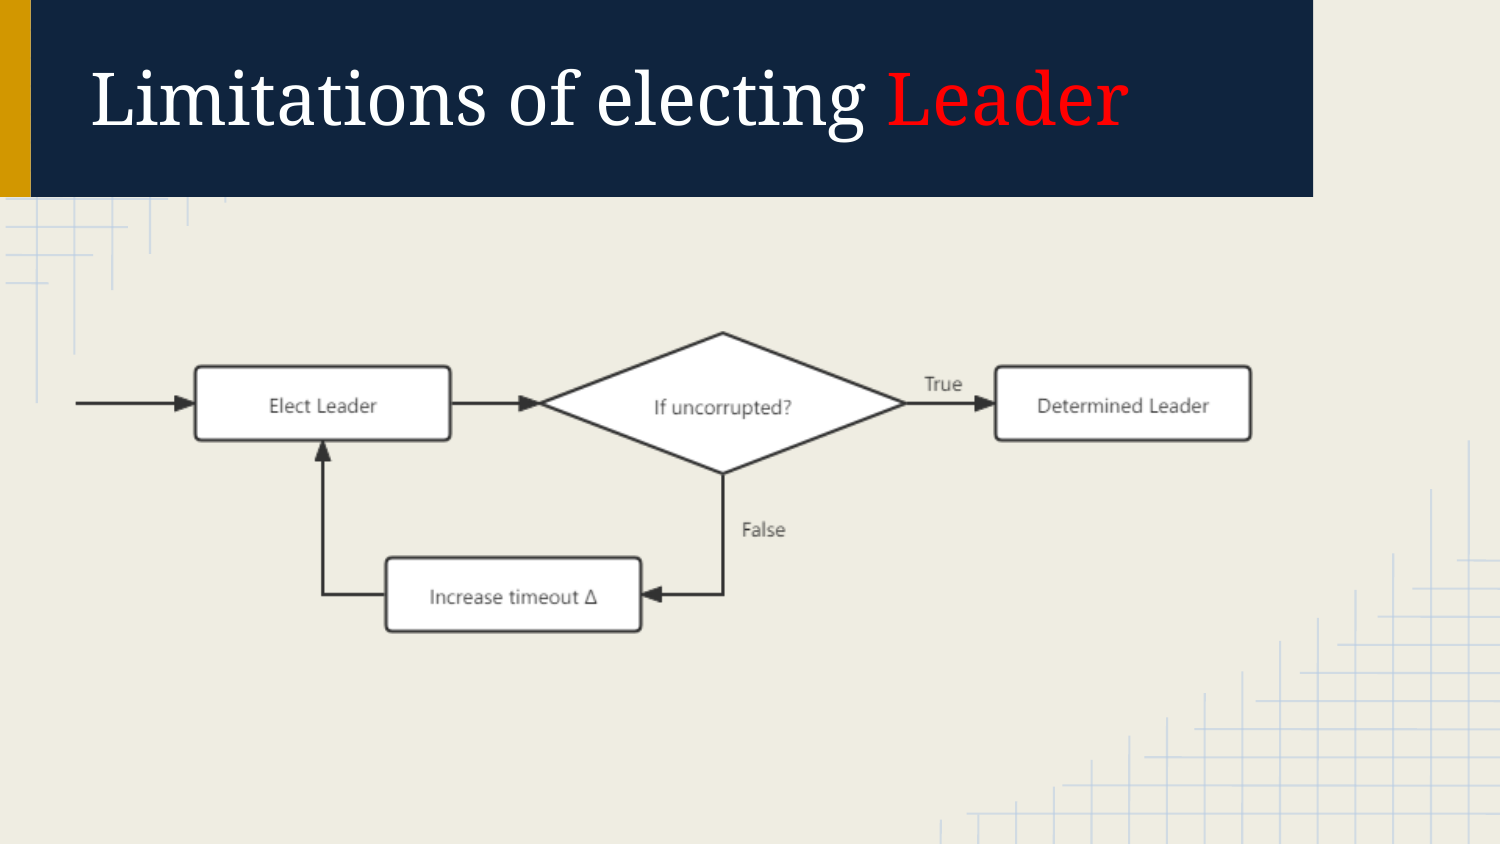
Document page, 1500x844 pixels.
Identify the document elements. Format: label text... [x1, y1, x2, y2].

picture [36, 294, 1289, 670]
title Limitations of electing Leader [75, 0, 1276, 155]
